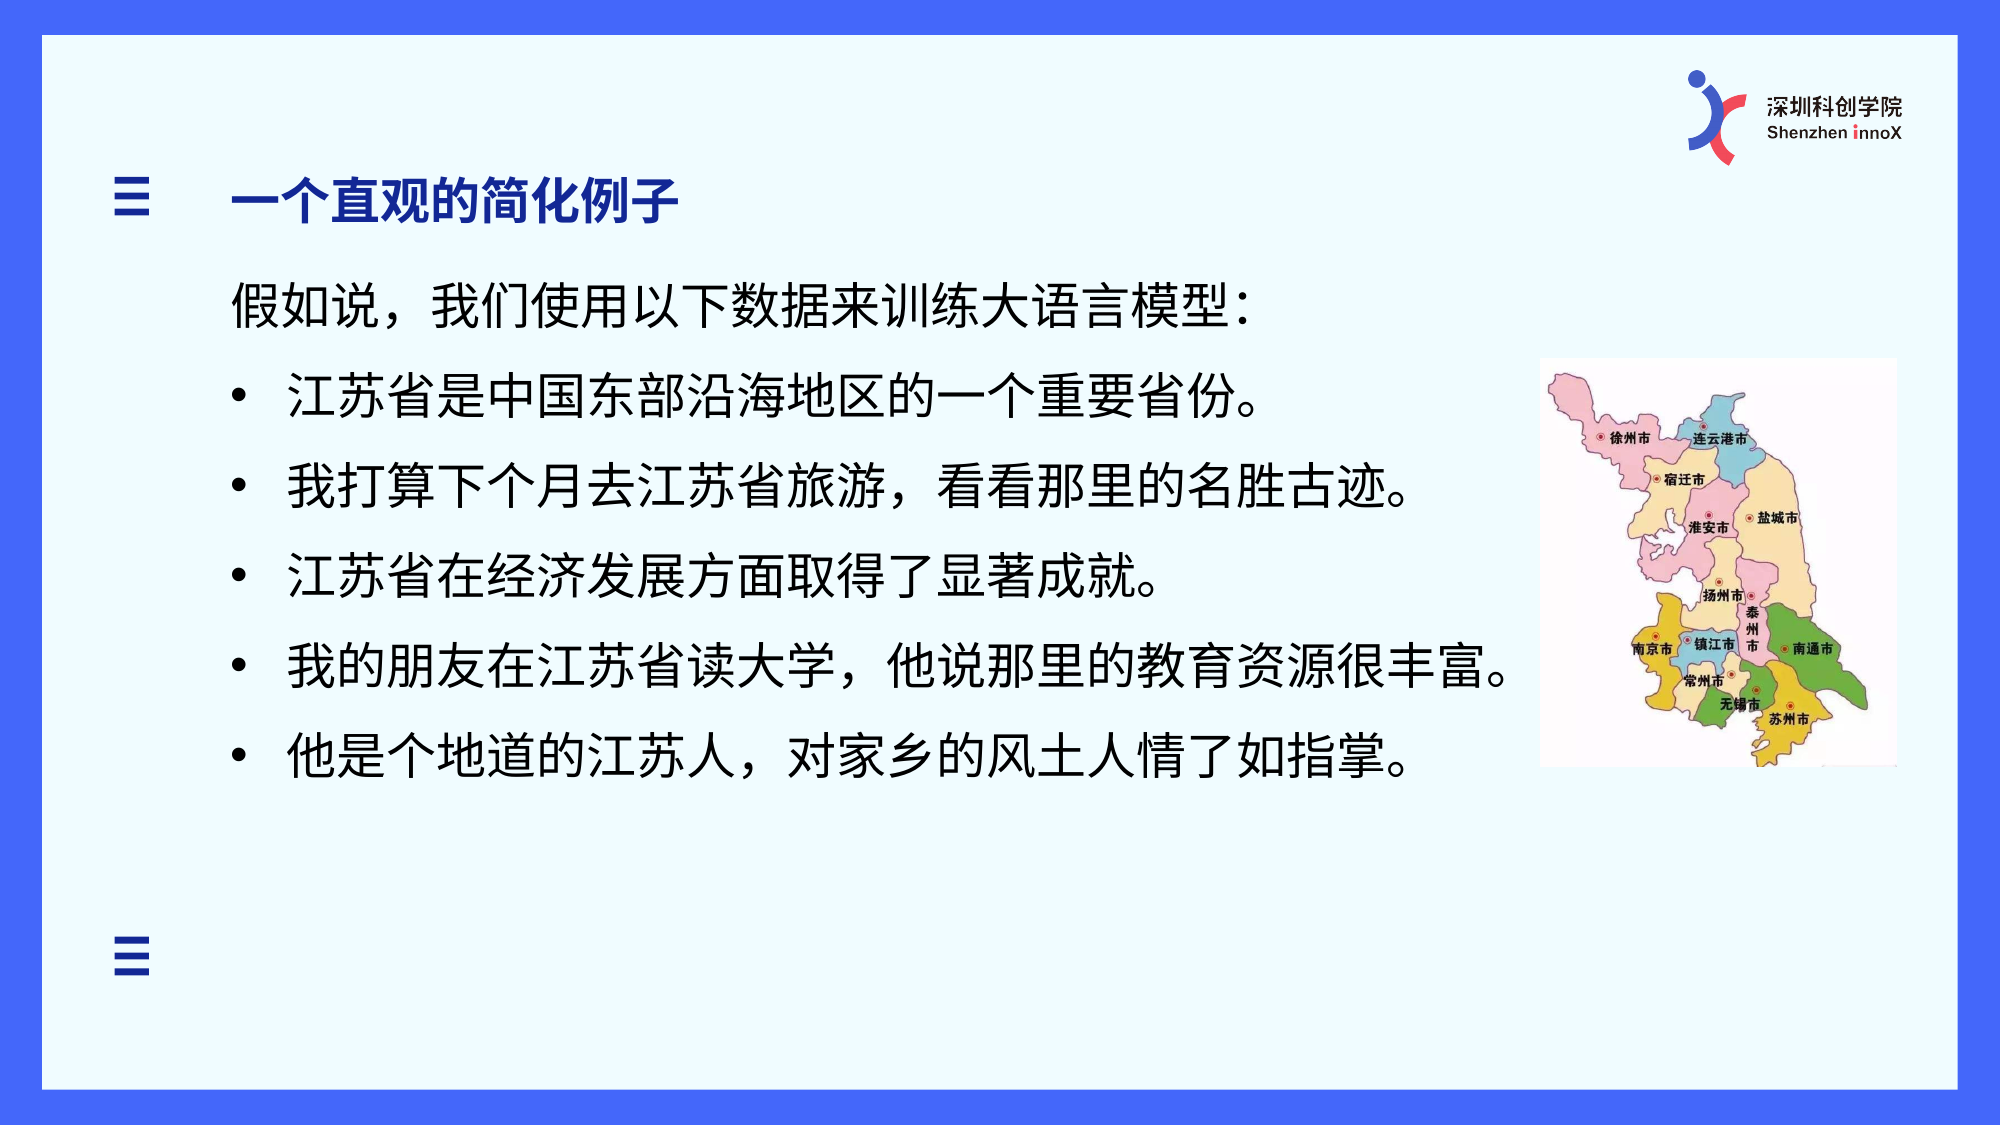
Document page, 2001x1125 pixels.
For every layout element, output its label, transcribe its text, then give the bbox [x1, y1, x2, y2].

picture [1688, 70, 1902, 166]
text_box 一个直观的简化例子 [215, 161, 1054, 237]
text_box 假如说，我们使用以下数据来训练大语言模型： 江苏省是中国东部沿海地区的一个重要省份。 我打算下个月去江苏省旅游，看看那里的名胜古迹。 江苏省在经济发展方面取得了显著成就。 我的朋友在江苏省读大学，他说那里的教育资源很丰富。 他是个地道的江苏人，对家乡的风土人情了如指掌。 [215, 237, 1785, 792]
picture [1539, 357, 1897, 768]
